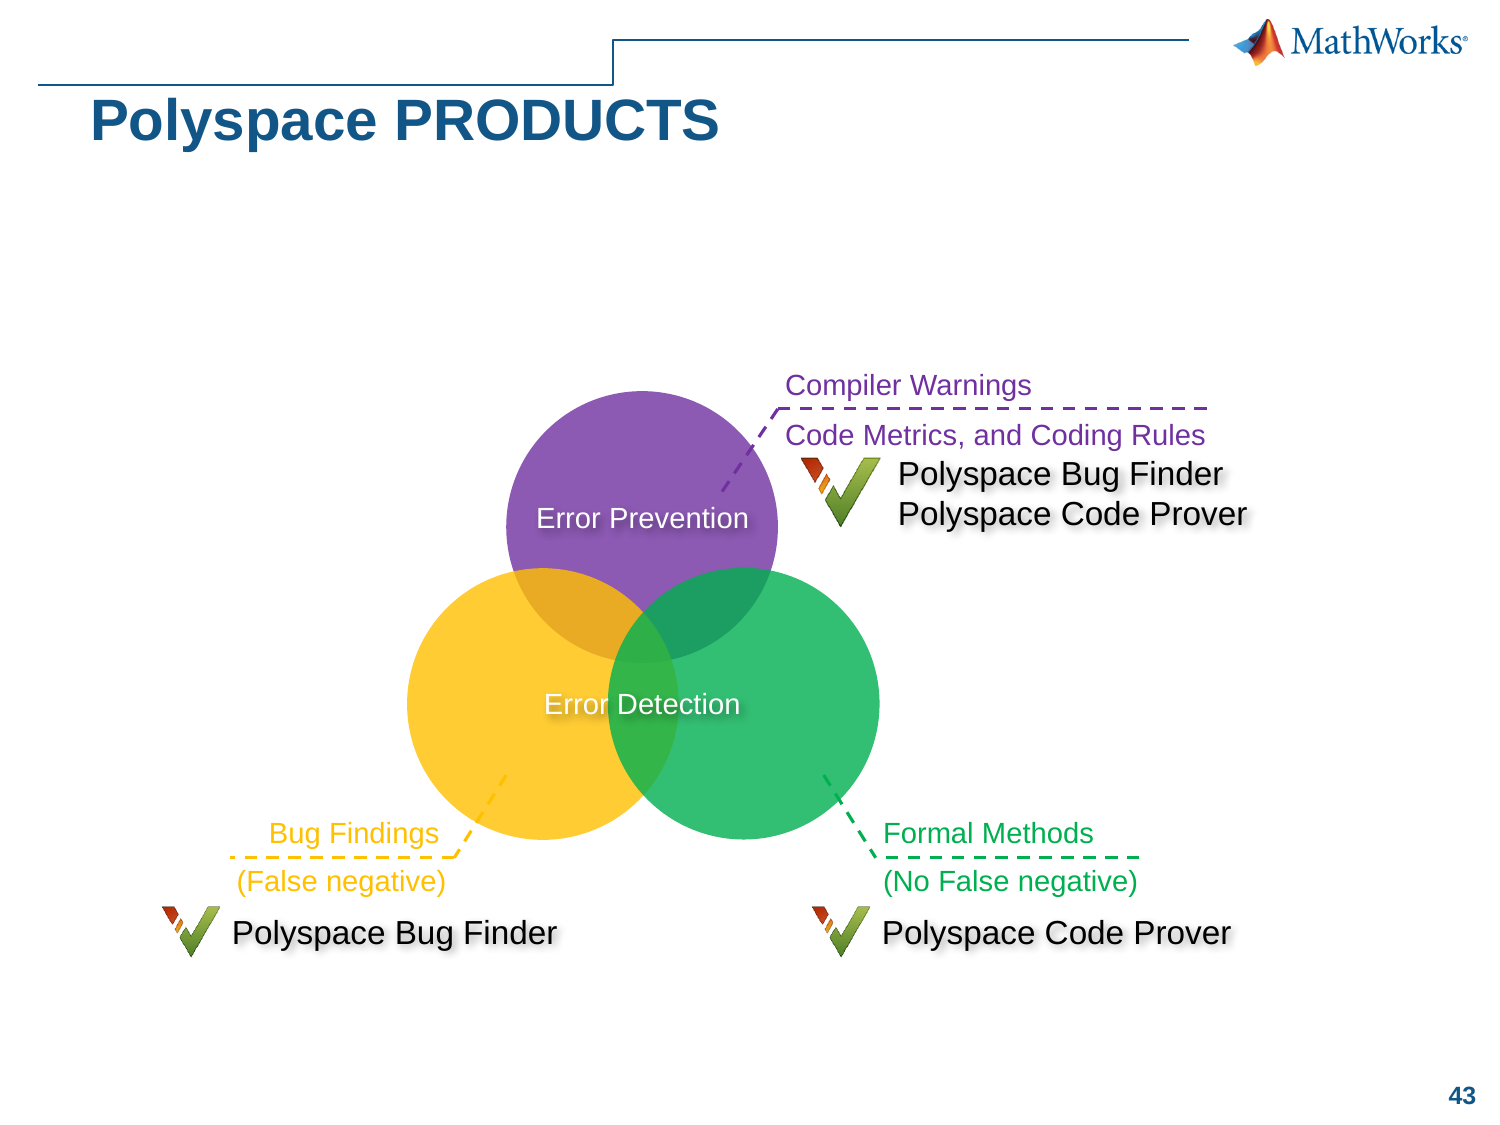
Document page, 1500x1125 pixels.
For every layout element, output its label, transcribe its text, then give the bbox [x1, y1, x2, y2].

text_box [796, 444, 1265, 541]
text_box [159, 900, 575, 964]
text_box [217, 358, 1223, 906]
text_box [808, 900, 1249, 964]
title Polyspace PRODUCTS [75, 75, 1400, 238]
picture [1226, 7, 1483, 78]
